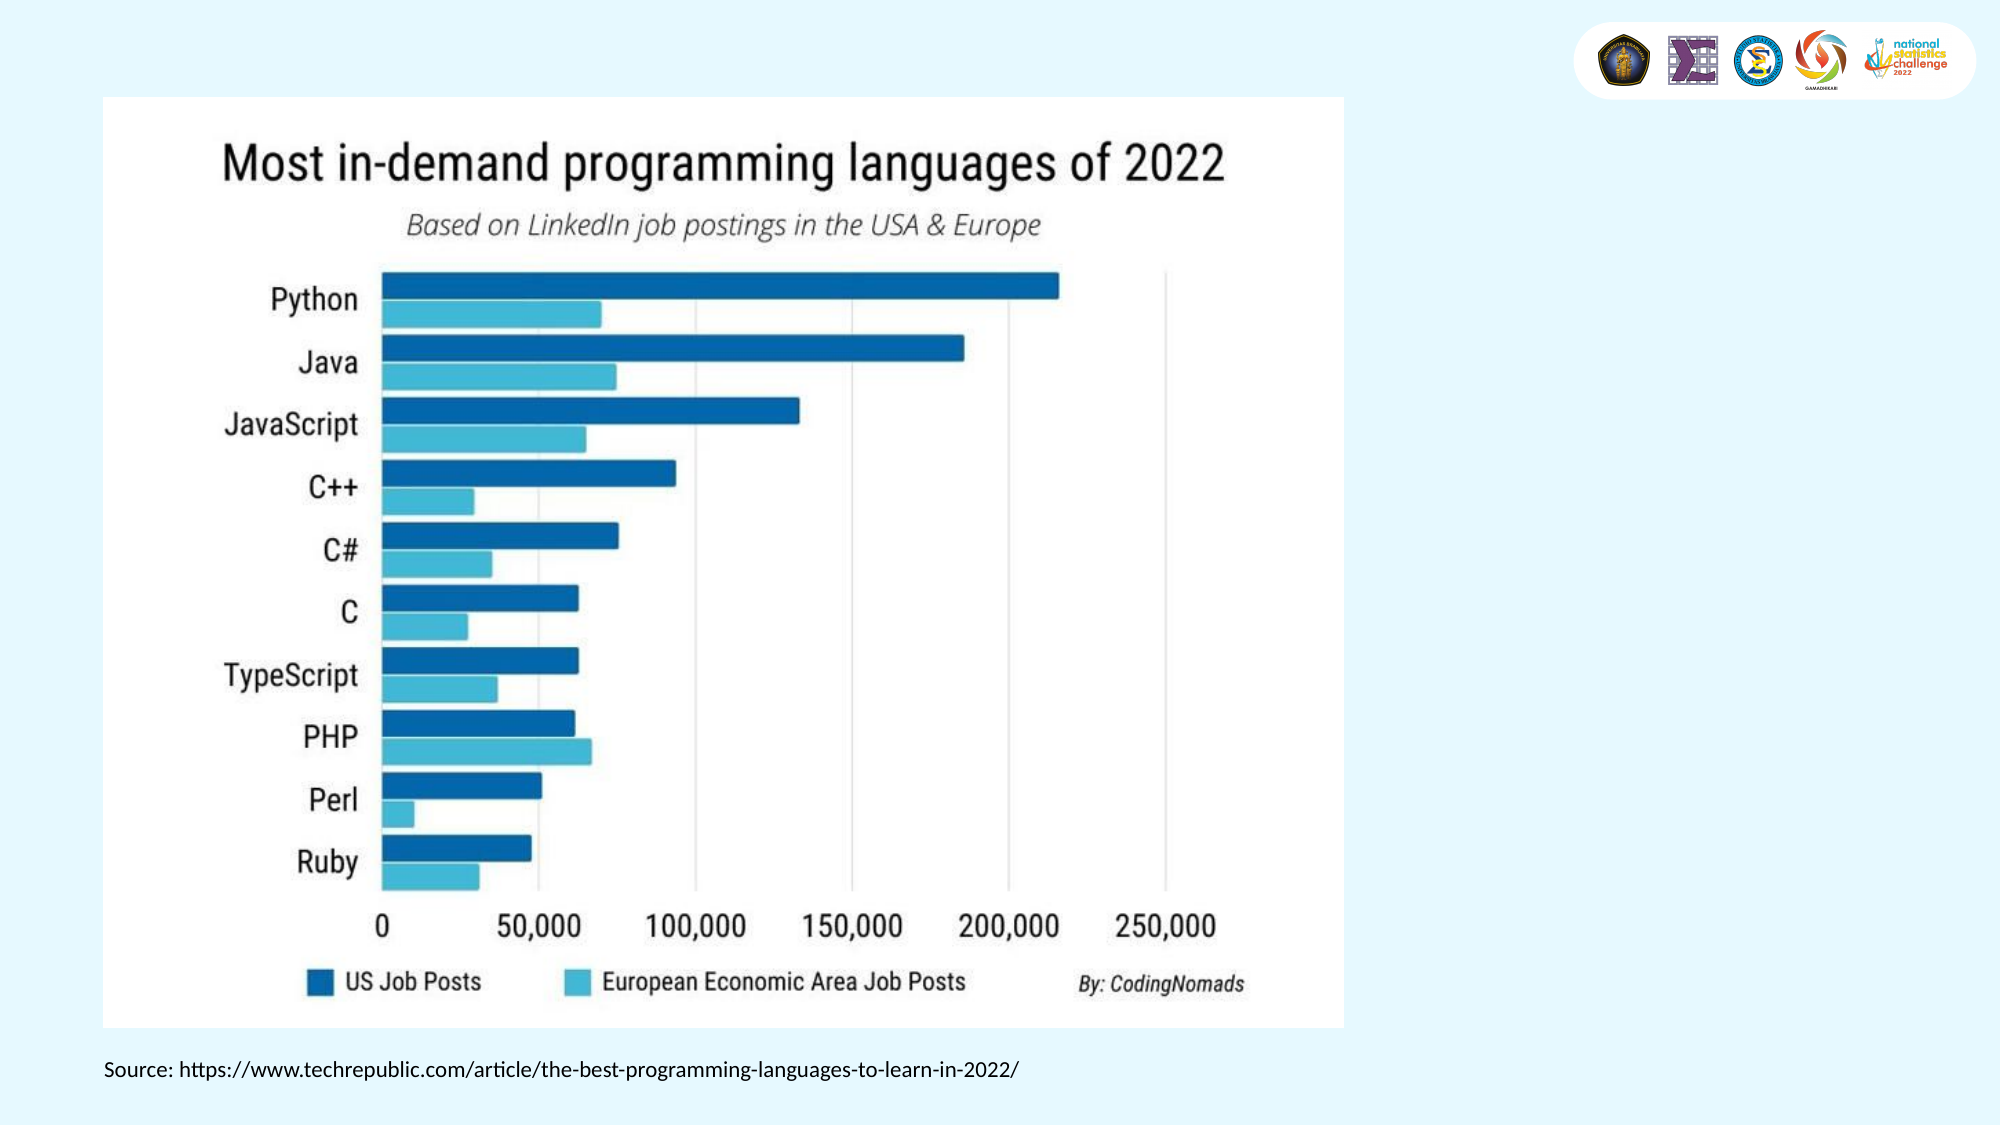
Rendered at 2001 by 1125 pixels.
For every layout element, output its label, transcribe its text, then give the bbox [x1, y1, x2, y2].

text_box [1573, 21, 1977, 100]
text_box Source: https://www.techrepublic.com/article/the-best-programming-languages-to-learn-in-2022/ [89, 1047, 1090, 1090]
picture [102, 96, 1344, 1028]
